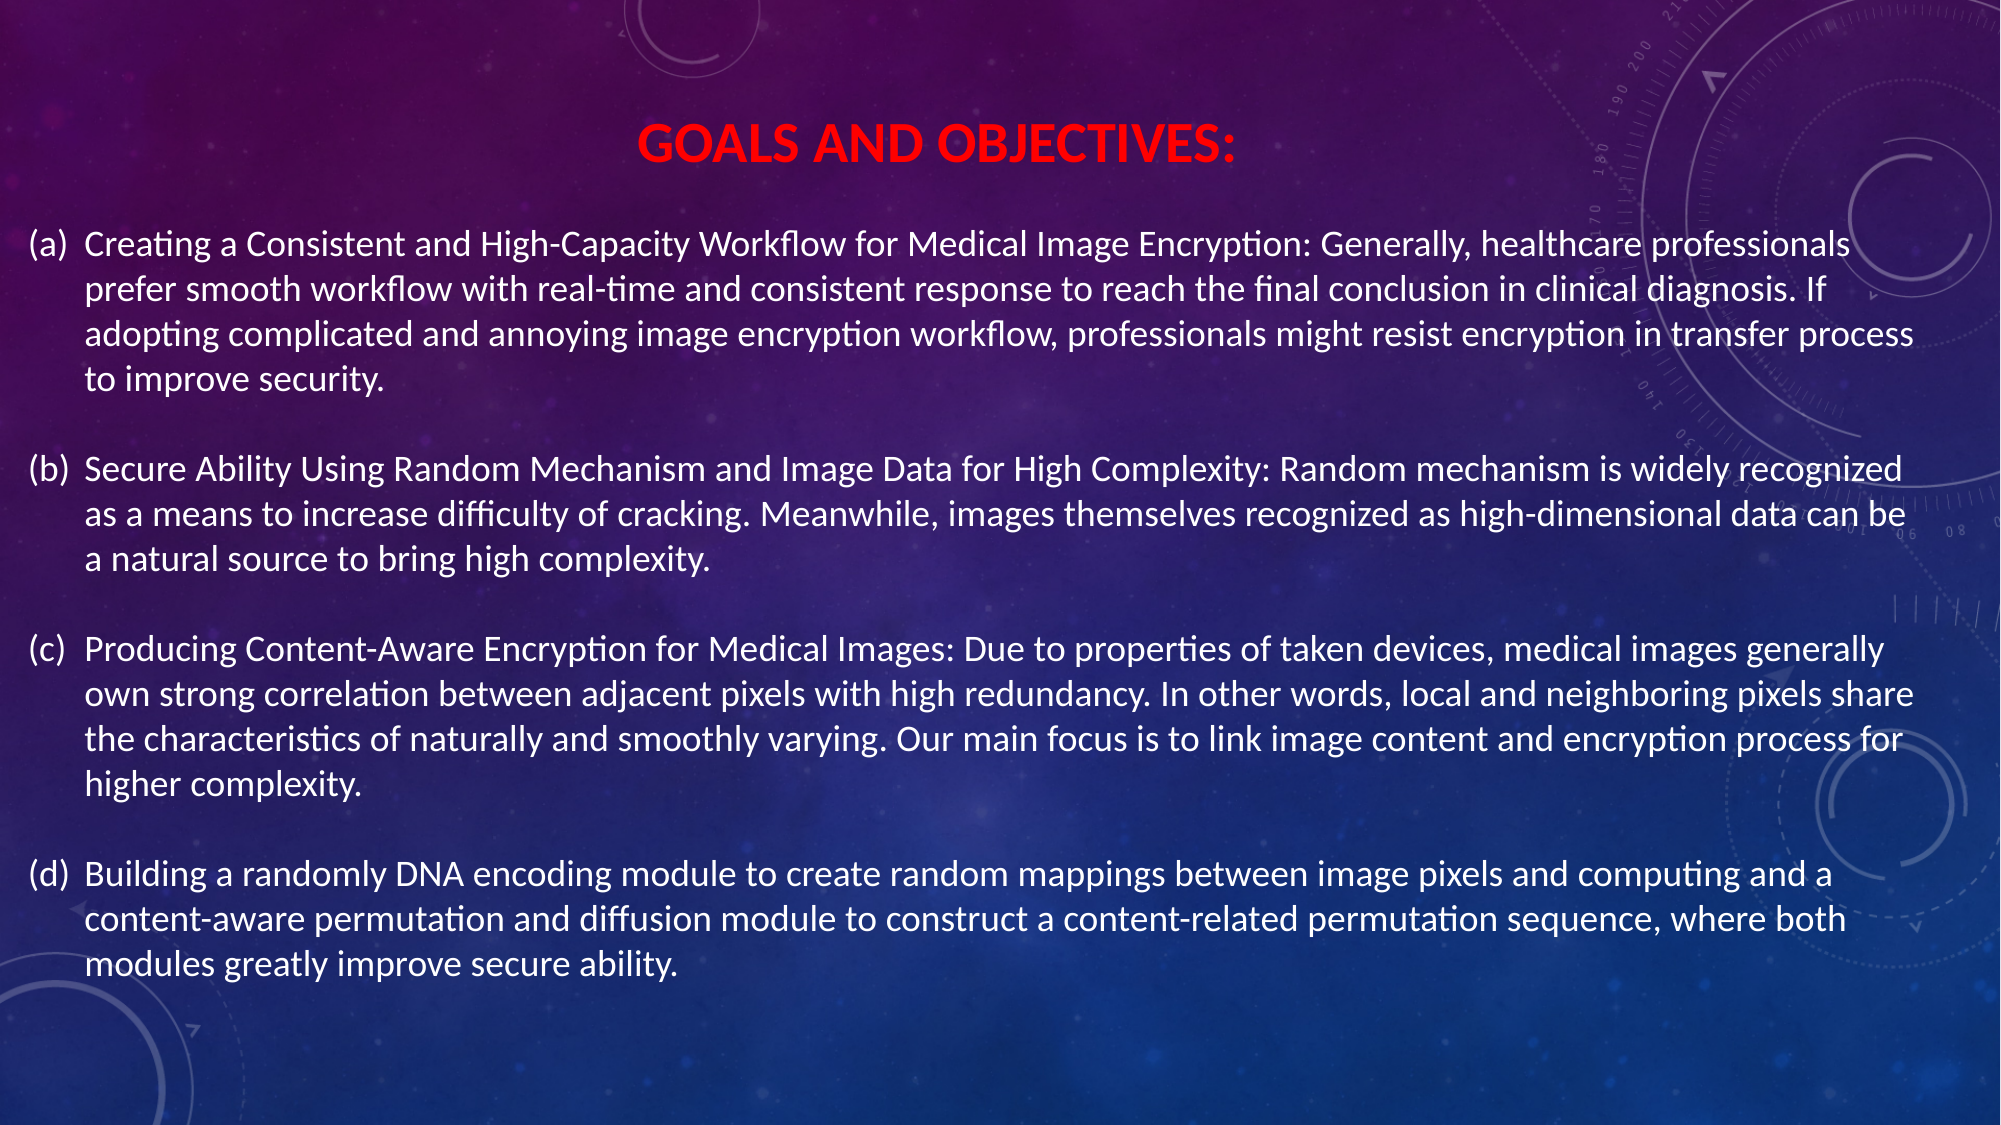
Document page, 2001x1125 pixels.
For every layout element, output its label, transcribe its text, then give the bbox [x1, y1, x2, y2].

picture [0, 0, 2001, 1125]
text_box GOALS AND OBJECTIVES: Creating a Consistent and High-Capacity Workflow for Medical Image Encryption: Generally, healthcare professionals prefer smooth workflow with real-time and consistent response to reach the final conclusion in clinical diagnosis. If adopting complicated and annoying image encryption workflow, professionals might resist encryption in transfer process to improve security. Secure Ability Using Random Mechanism and Image Data for High Complexity: Random mechanism is widely recognized as a means to increase difficulty of cracking. Meanwhile, images themselves recognized as high-dimensional data can be a natural source to bring high complexity. Producing Content-Aware Encryption for Medical Images: Due to properties of taken devices, medical images generally own strong correlation between adjacent pixels with high redundancy. In other words, local and neighboring pixels share the characteristics of naturally and smoothly varying. Our main focus is to link image content and encryption process for higher complexity. Building a randomly DNA encoding module to create random mappings between image pixels and computing and a content-aware permutation and diffusion module to construct a content-related permutation sequence, where both modules greatly improve secure ability. [13, 97, 1946, 992]
